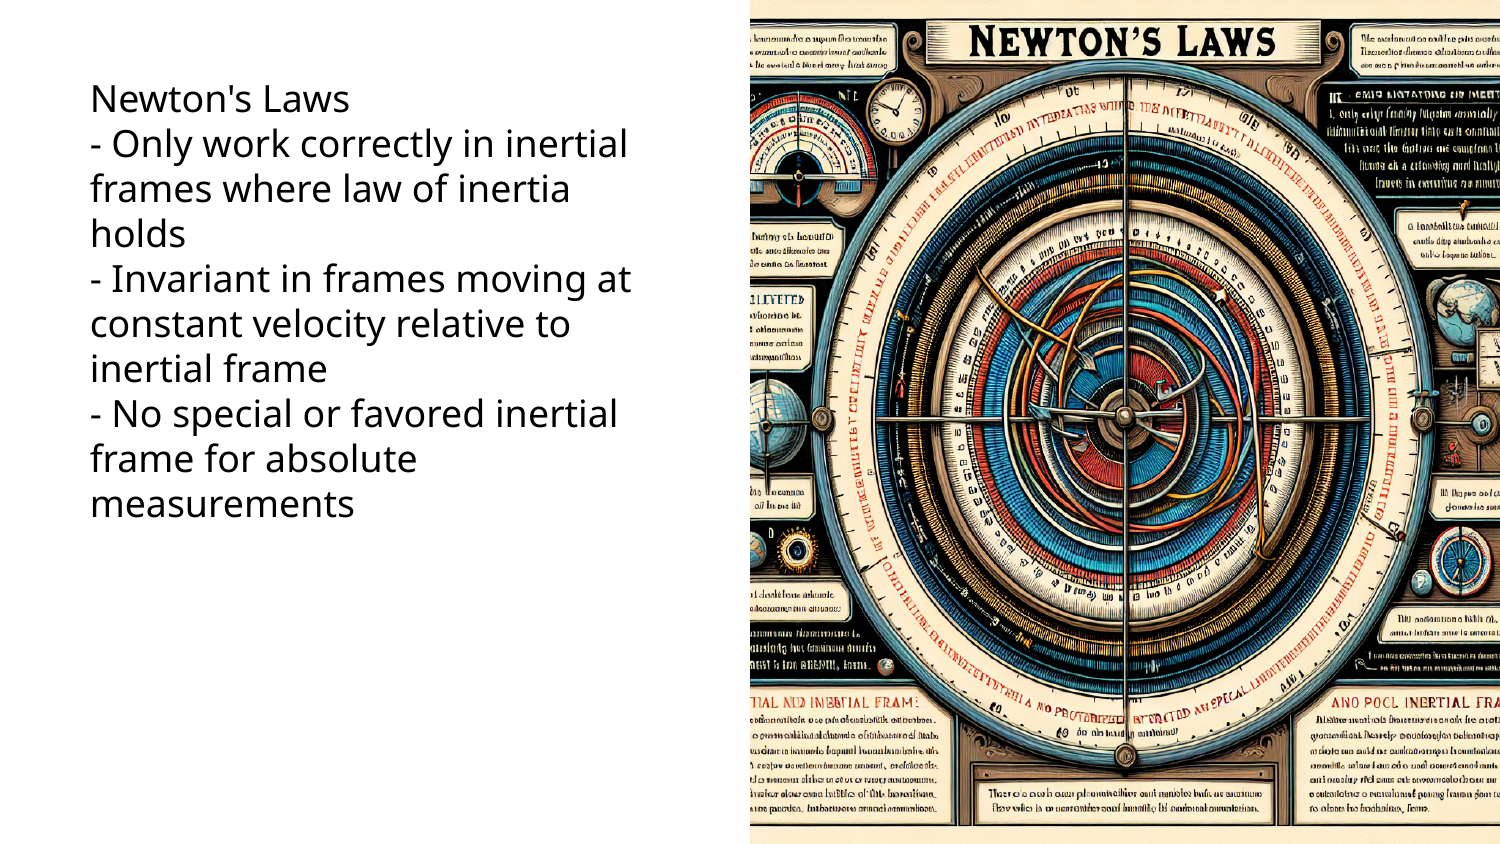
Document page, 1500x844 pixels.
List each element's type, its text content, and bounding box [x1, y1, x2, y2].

text_box Newton's Laws - Only work correctly in inertial frames where law of inertia holds - Invariant in frames moving at constant velocity relative to inertial frame - No special or favored inertial frame for absolute measurements [74, 74, 675, 525]
picture [749, 0, 1500, 844]
